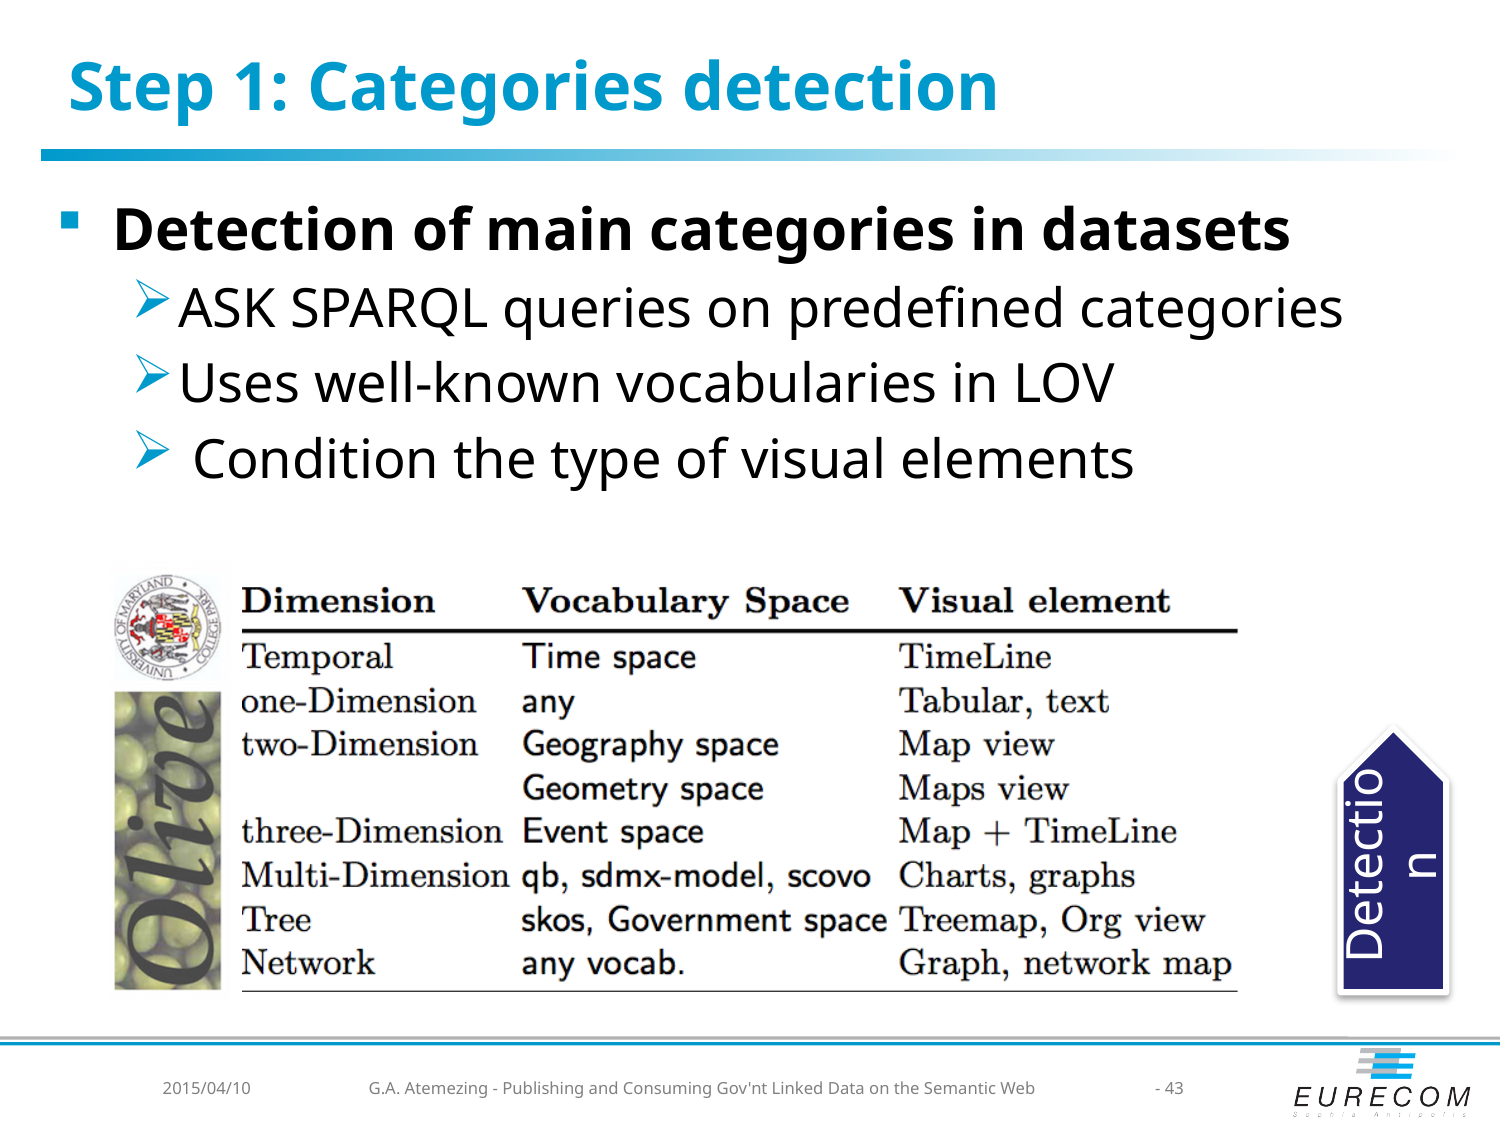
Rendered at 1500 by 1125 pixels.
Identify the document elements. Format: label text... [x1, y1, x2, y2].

title Step 1: Categories detection [52, 30, 1460, 138]
slide_number - 43 [1080, 1070, 1200, 1103]
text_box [1260, 806, 1500, 914]
picture [0, 559, 1240, 999]
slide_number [147, 1070, 325, 1103]
list Detection of main categories in datasets ASK SPARQL queries on predefined categories Uses well-known vocabularies in LOV Condition the type of visual elements [40, 184, 1460, 587]
footer G.A. Atemezing - Publishing and Consuming Gov'nt Linked Data on the Semantic Web [336, 1070, 1069, 1107]
picture [1293, 1048, 1477, 1118]
